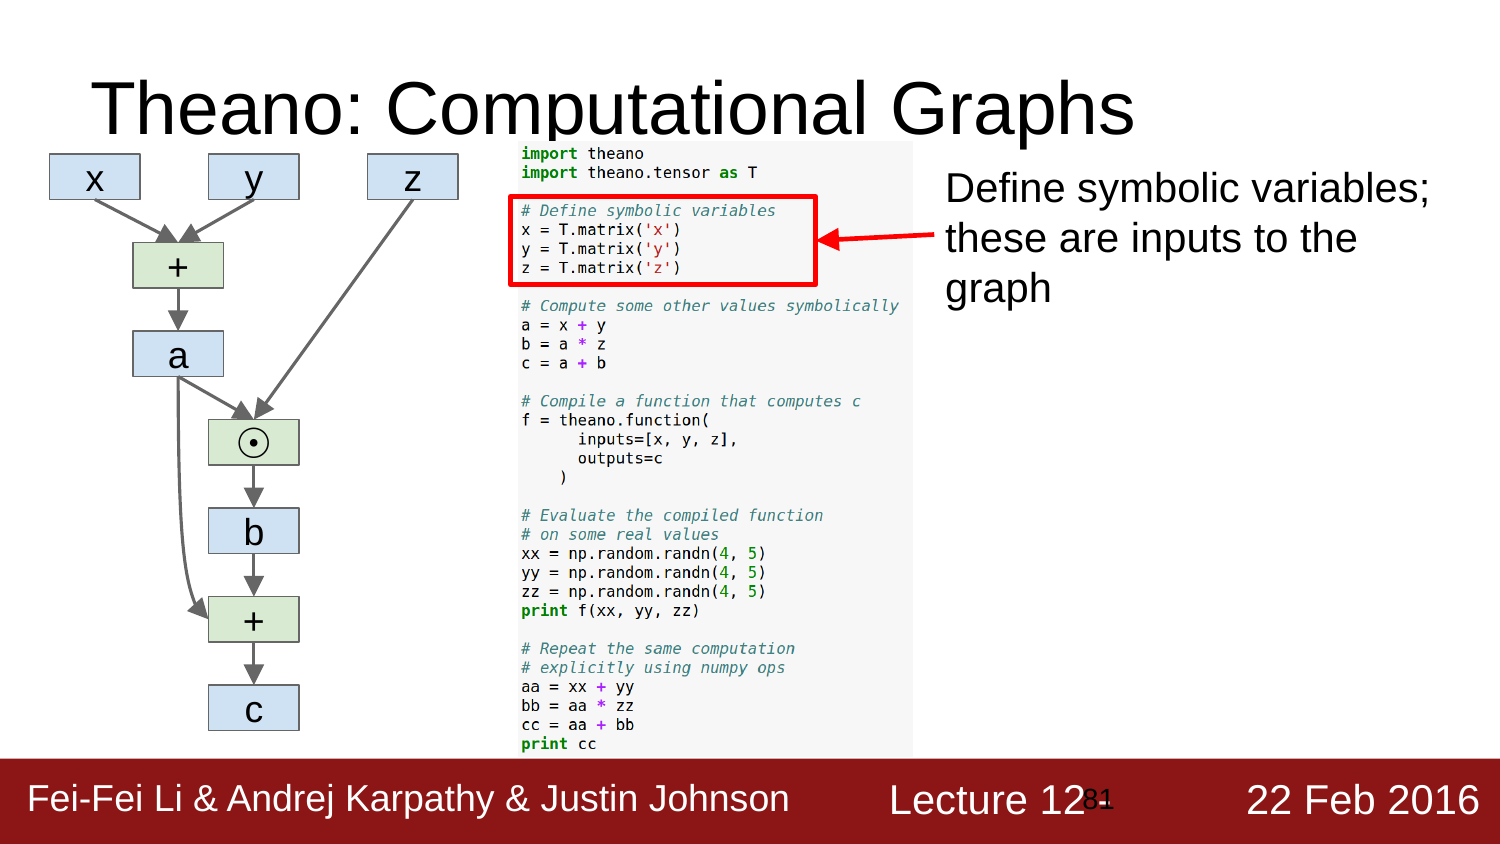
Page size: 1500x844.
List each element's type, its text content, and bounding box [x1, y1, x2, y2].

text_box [253, 199, 414, 420]
text_box ☉ [208, 427, 300, 466]
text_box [177, 376, 248, 420]
text_box Define symbolic variables; these are inputs to the graph [930, 145, 1455, 738]
text_box b [208, 523, 300, 554]
text_box c [208, 685, 300, 731]
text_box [94, 199, 175, 243]
text_box + [208, 596, 300, 642]
slide_number ‹#› [1067, 765, 1206, 830]
text_box x [49, 154, 141, 200]
text_box a [132, 331, 224, 377]
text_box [177, 199, 251, 243]
text_box z [367, 154, 459, 200]
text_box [815, 234, 935, 241]
text_box + [132, 251, 224, 288]
title Theano: Computational Graphs [75, 33, 1425, 175]
picture [517, 141, 913, 757]
text_box y [208, 154, 300, 197]
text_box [71, 482, 315, 514]
